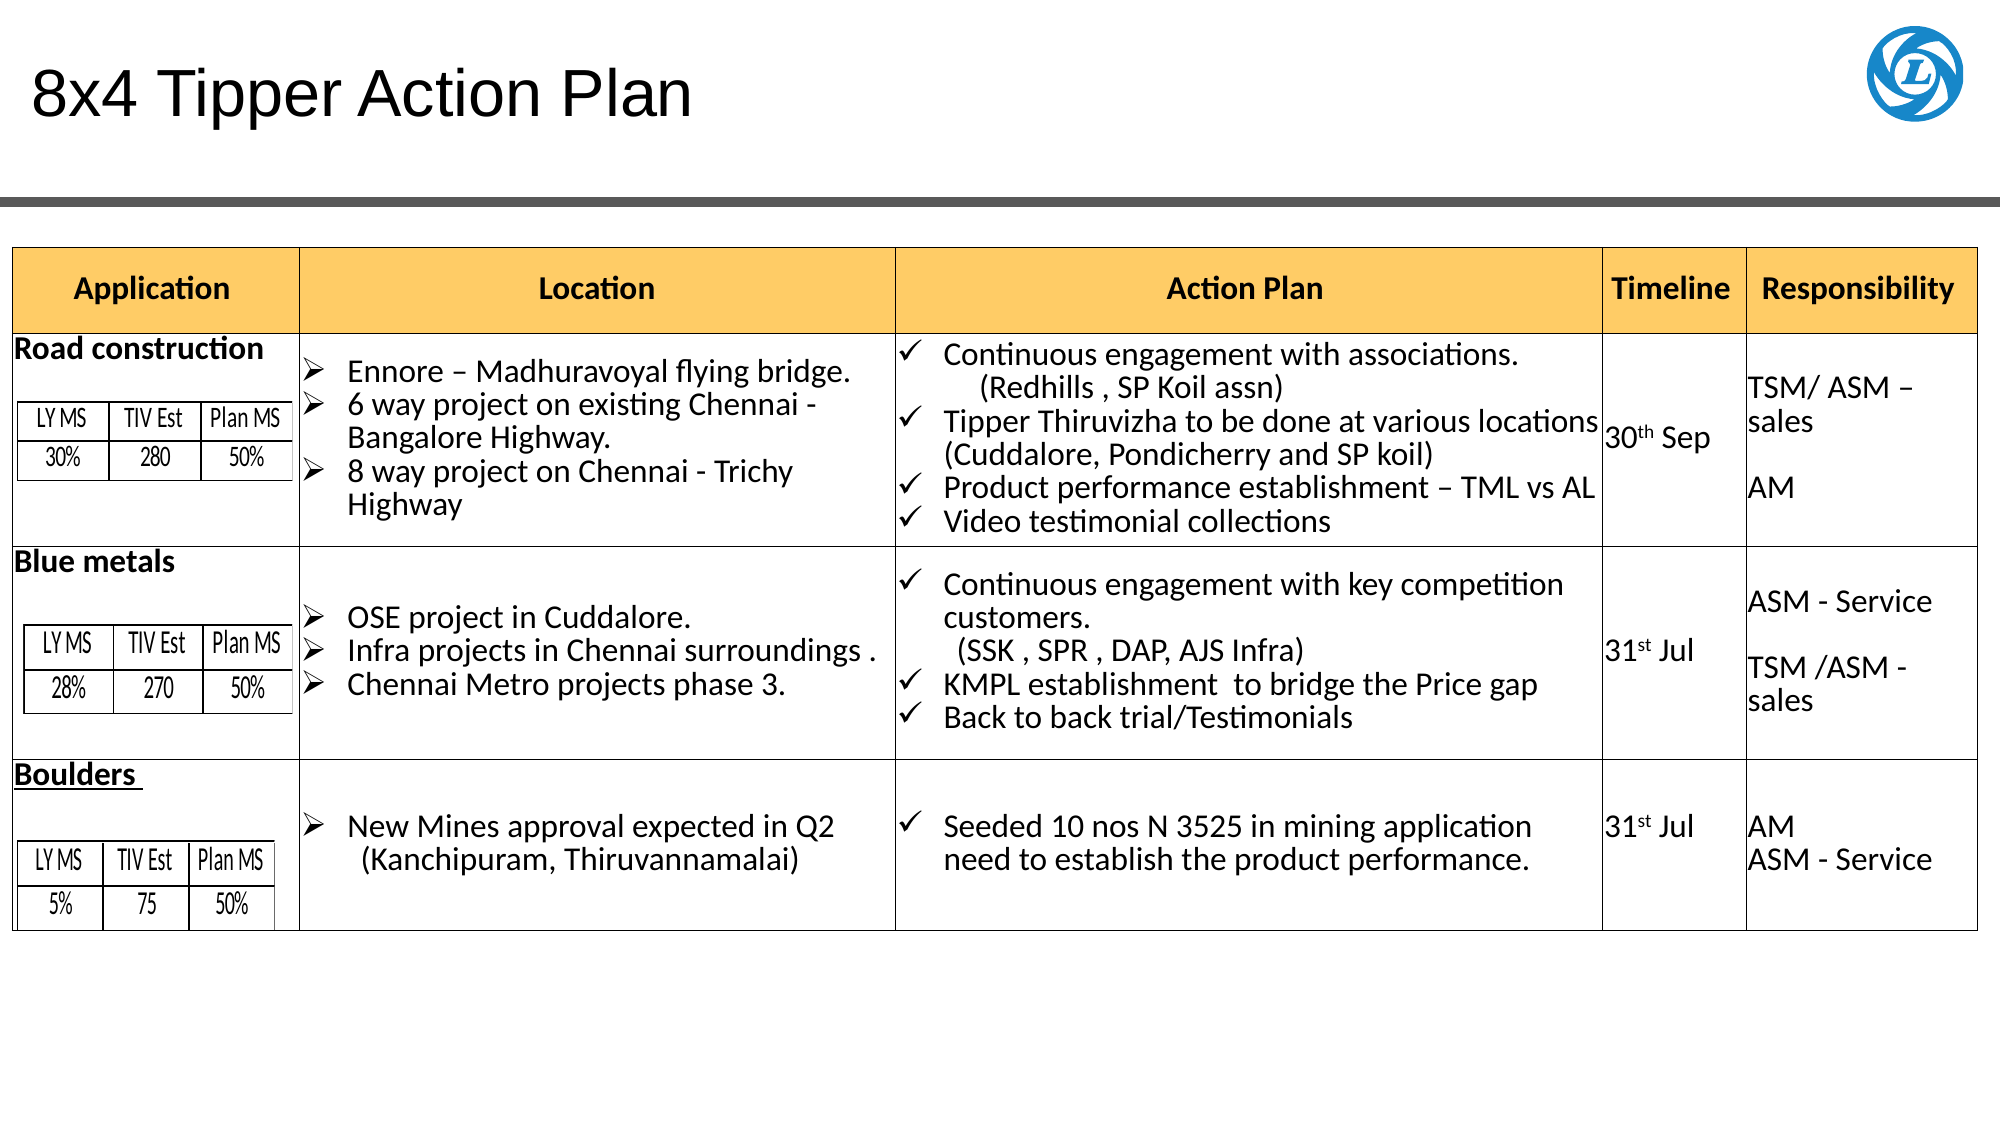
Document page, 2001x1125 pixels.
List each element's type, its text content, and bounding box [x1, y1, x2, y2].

table_cell AM ASM - Service [1747, 760, 1977, 930]
table_cell Ennore – Madhuravoyal flying bridge. 6 way project on existing Chennai - Bangalore Highway. 8 way project on Chennai - Trichy Highway [300, 334, 895, 546]
table_cell Road construction [13, 334, 299, 546]
table_cell OSE project in Cuddalore. Infra projects in Chennai surroundings . Chennai Metro projects phase 3. [300, 547, 895, 759]
table_cell Continuous engagement with key competition customers. (SSK , SPR , DAP, AJS Infra) KMPL establishment to bridge the Price gap Back to back trial/Testimonials [896, 547, 1602, 759]
table_header Timeline [1603, 248, 1746, 333]
table_header Application [13, 248, 299, 333]
table_cell Boulders [13, 760, 299, 930]
table_header Responsibility [1747, 248, 1977, 333]
table_cell 31st Jul [1603, 760, 1746, 930]
picture [23, 623, 294, 716]
table_header Location [300, 248, 895, 333]
table_cell 31st Jul [1603, 547, 1746, 759]
table_cell Blue metals [13, 547, 299, 759]
table_cell Seeded 10 nos N 3525 in mining application need to establish the product performance. [896, 760, 1602, 930]
table_header Action Plan [896, 248, 1602, 333]
table_cell Continuous engagement with associations. (Redhills , SP Koil assn) Tipper Thiruvizha to be done at various locations (Cuddalore, Pondicherry and SP koil) Product performance establishment – TML vs AL Video testimonial collections [896, 334, 1602, 546]
table_cell New Mines approval expected in Q2 (Kanchipuram, Thiruvannamalai) [300, 760, 895, 930]
table_cell 30th Sep [1603, 334, 1746, 546]
picture [16, 840, 276, 933]
text_box 8x4 Tipper Action Plan [16, 24, 1617, 155]
table_cell ASM - Service TSM /ASM - sales [1747, 547, 1977, 759]
table_cell TSM/ ASM – sales AM [1747, 334, 1977, 546]
picture [16, 400, 294, 483]
